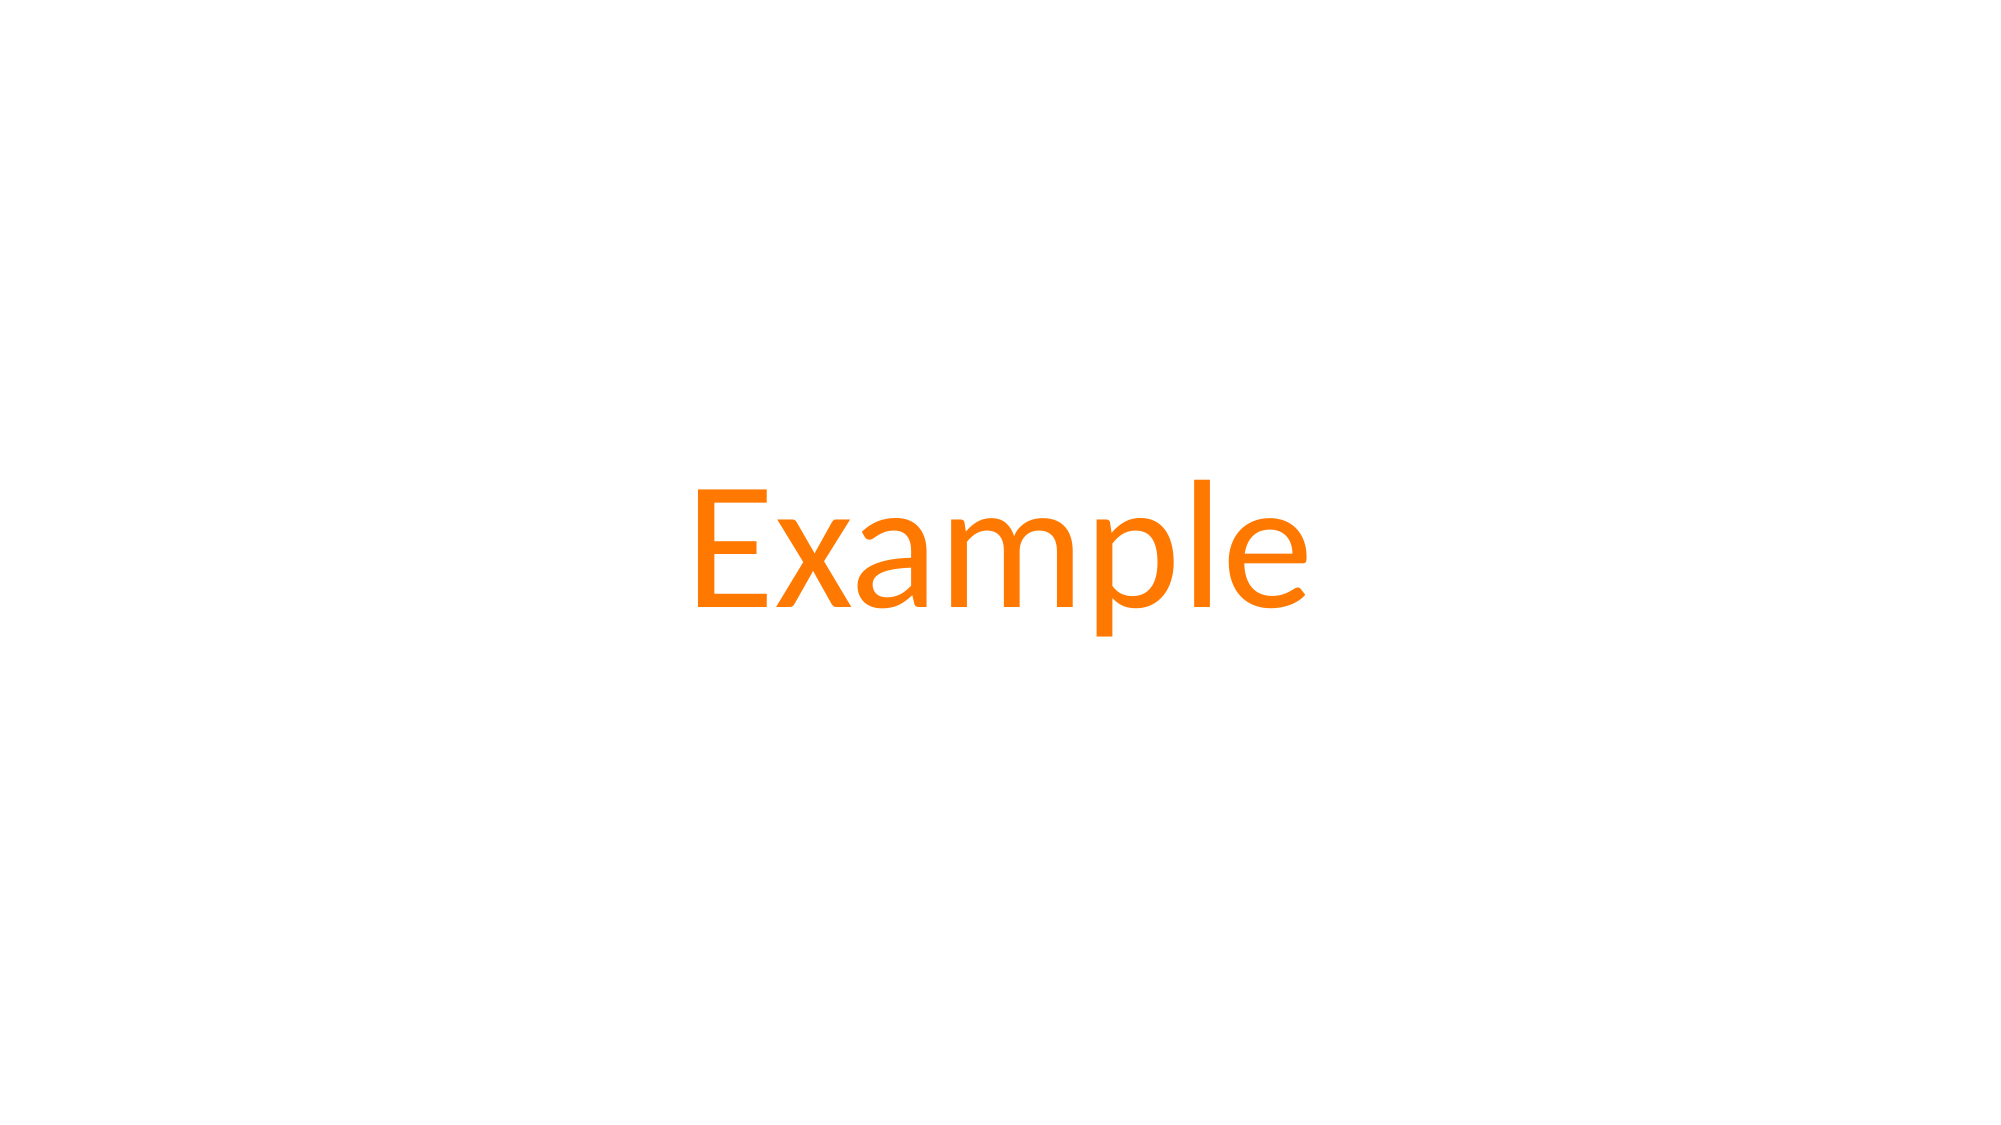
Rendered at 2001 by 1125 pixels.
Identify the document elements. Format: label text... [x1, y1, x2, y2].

list Example [137, 83, 1863, 1014]
